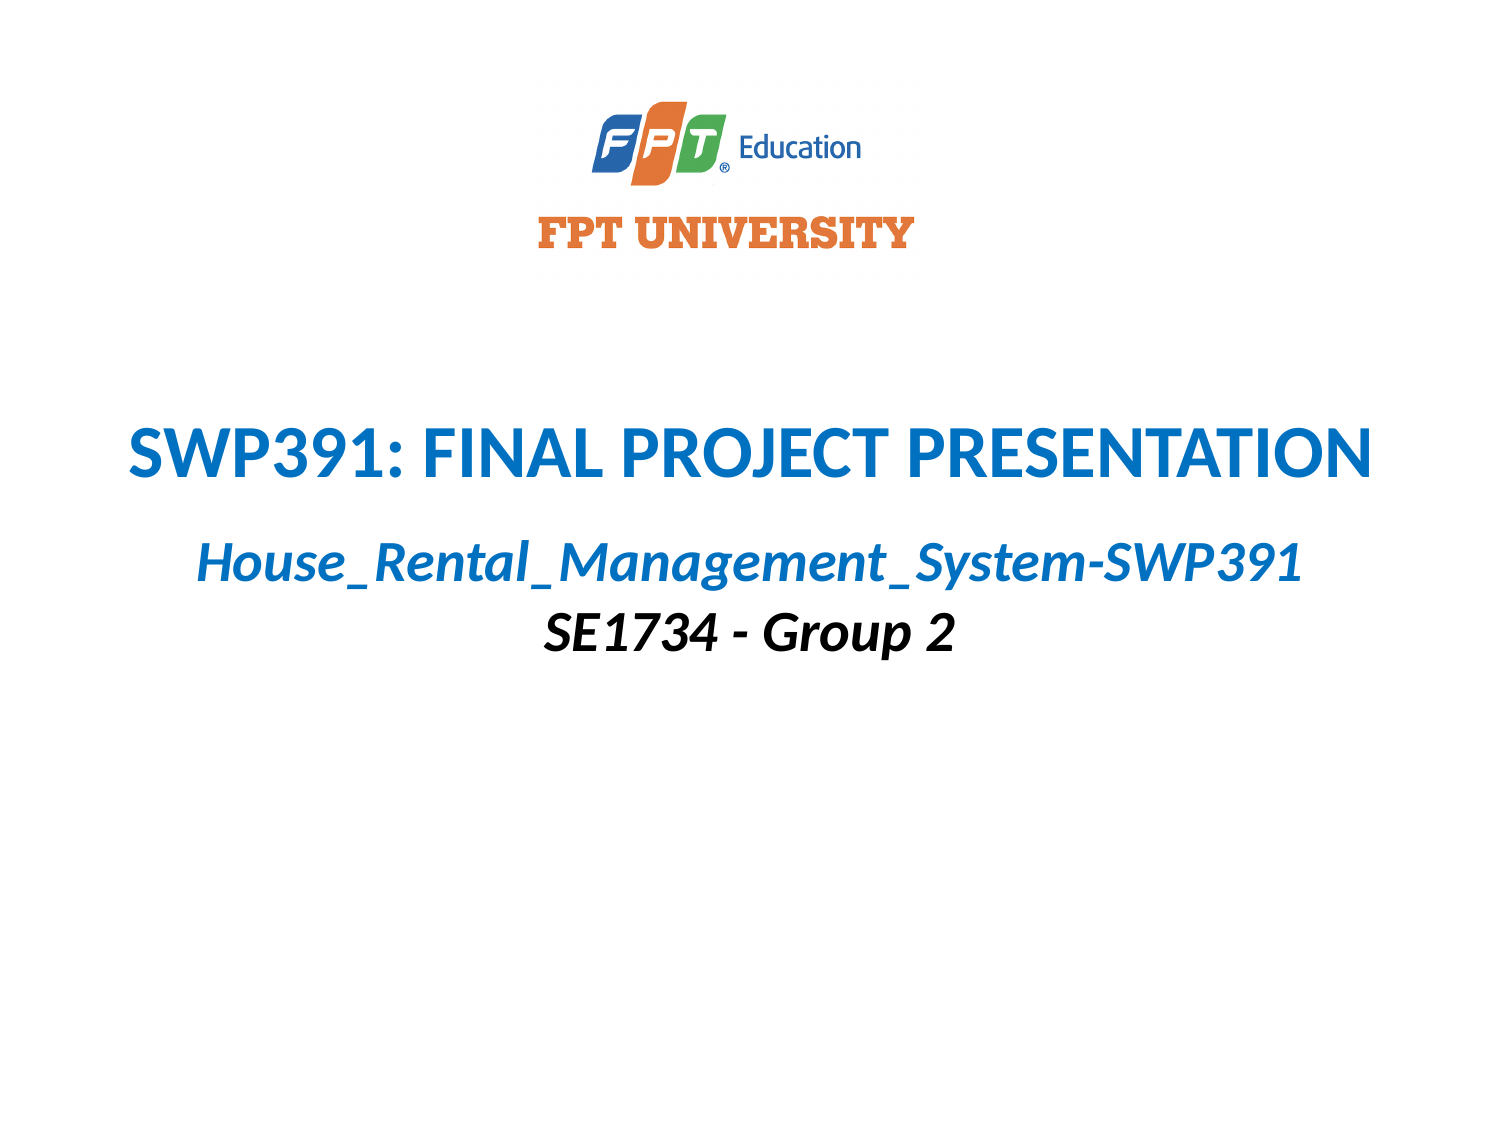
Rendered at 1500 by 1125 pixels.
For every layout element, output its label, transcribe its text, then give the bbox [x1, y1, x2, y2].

picture [513, 60, 927, 286]
text_box House_Rental_Management_System-SWP391 SE1734 - Group 2 [171, 515, 1329, 681]
title SWP391: FINAL PROJECT PRESENTATION [64, 379, 1440, 516]
